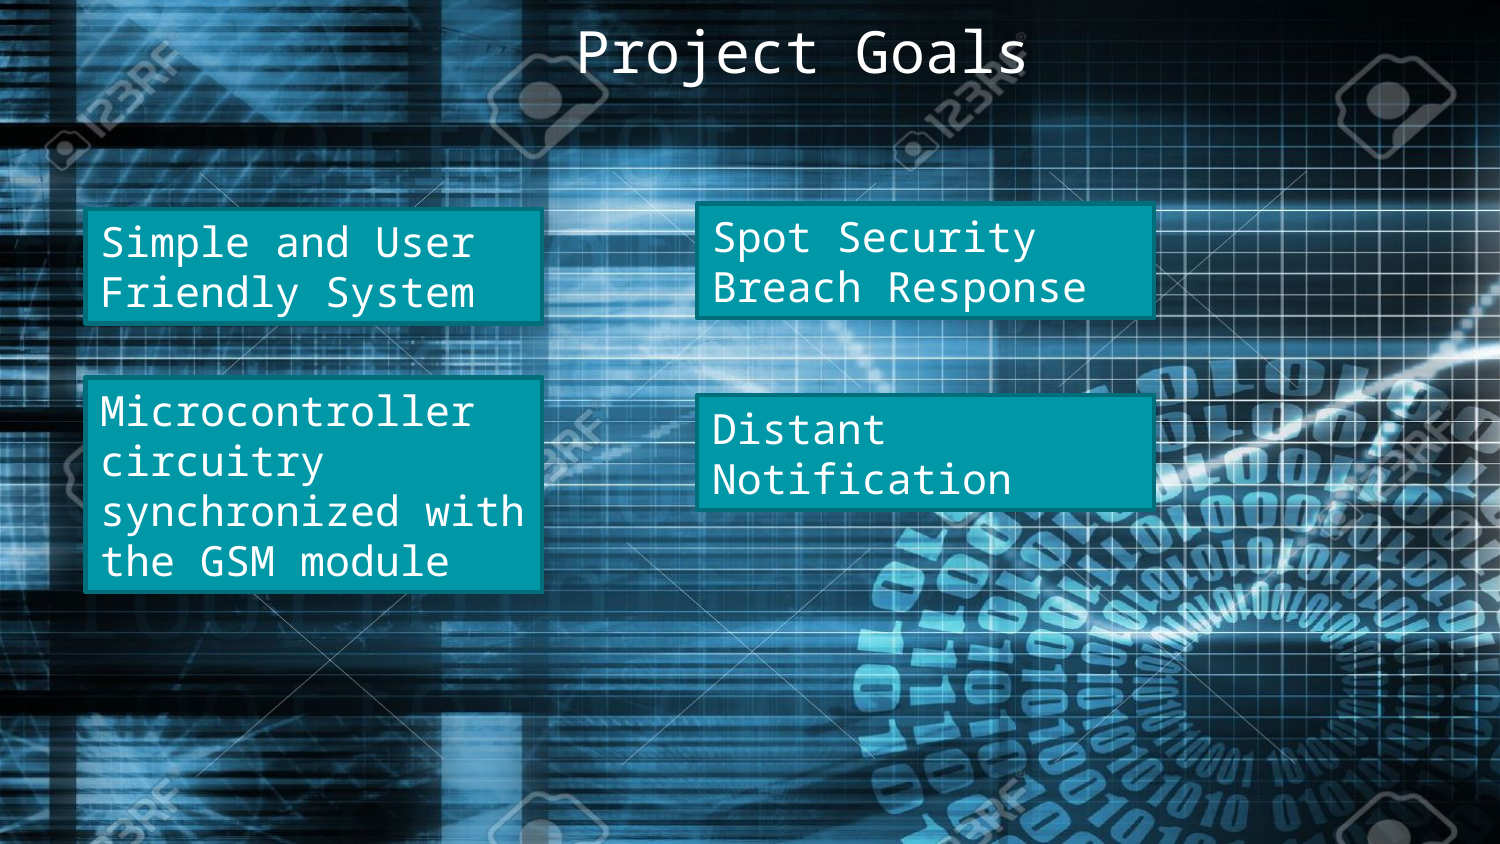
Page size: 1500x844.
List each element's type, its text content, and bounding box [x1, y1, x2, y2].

text_box Microcontroller circuitry synchronized with the GSM module [83, 375, 544, 594]
picture [0, 0, 1500, 844]
text_box Simple and User Friendly System [83, 207, 544, 326]
title Project Goals [559, 0, 1500, 94]
text_box Spot Security Breach Response [695, 201, 1156, 320]
text_box Distant Notification [695, 393, 1156, 512]
